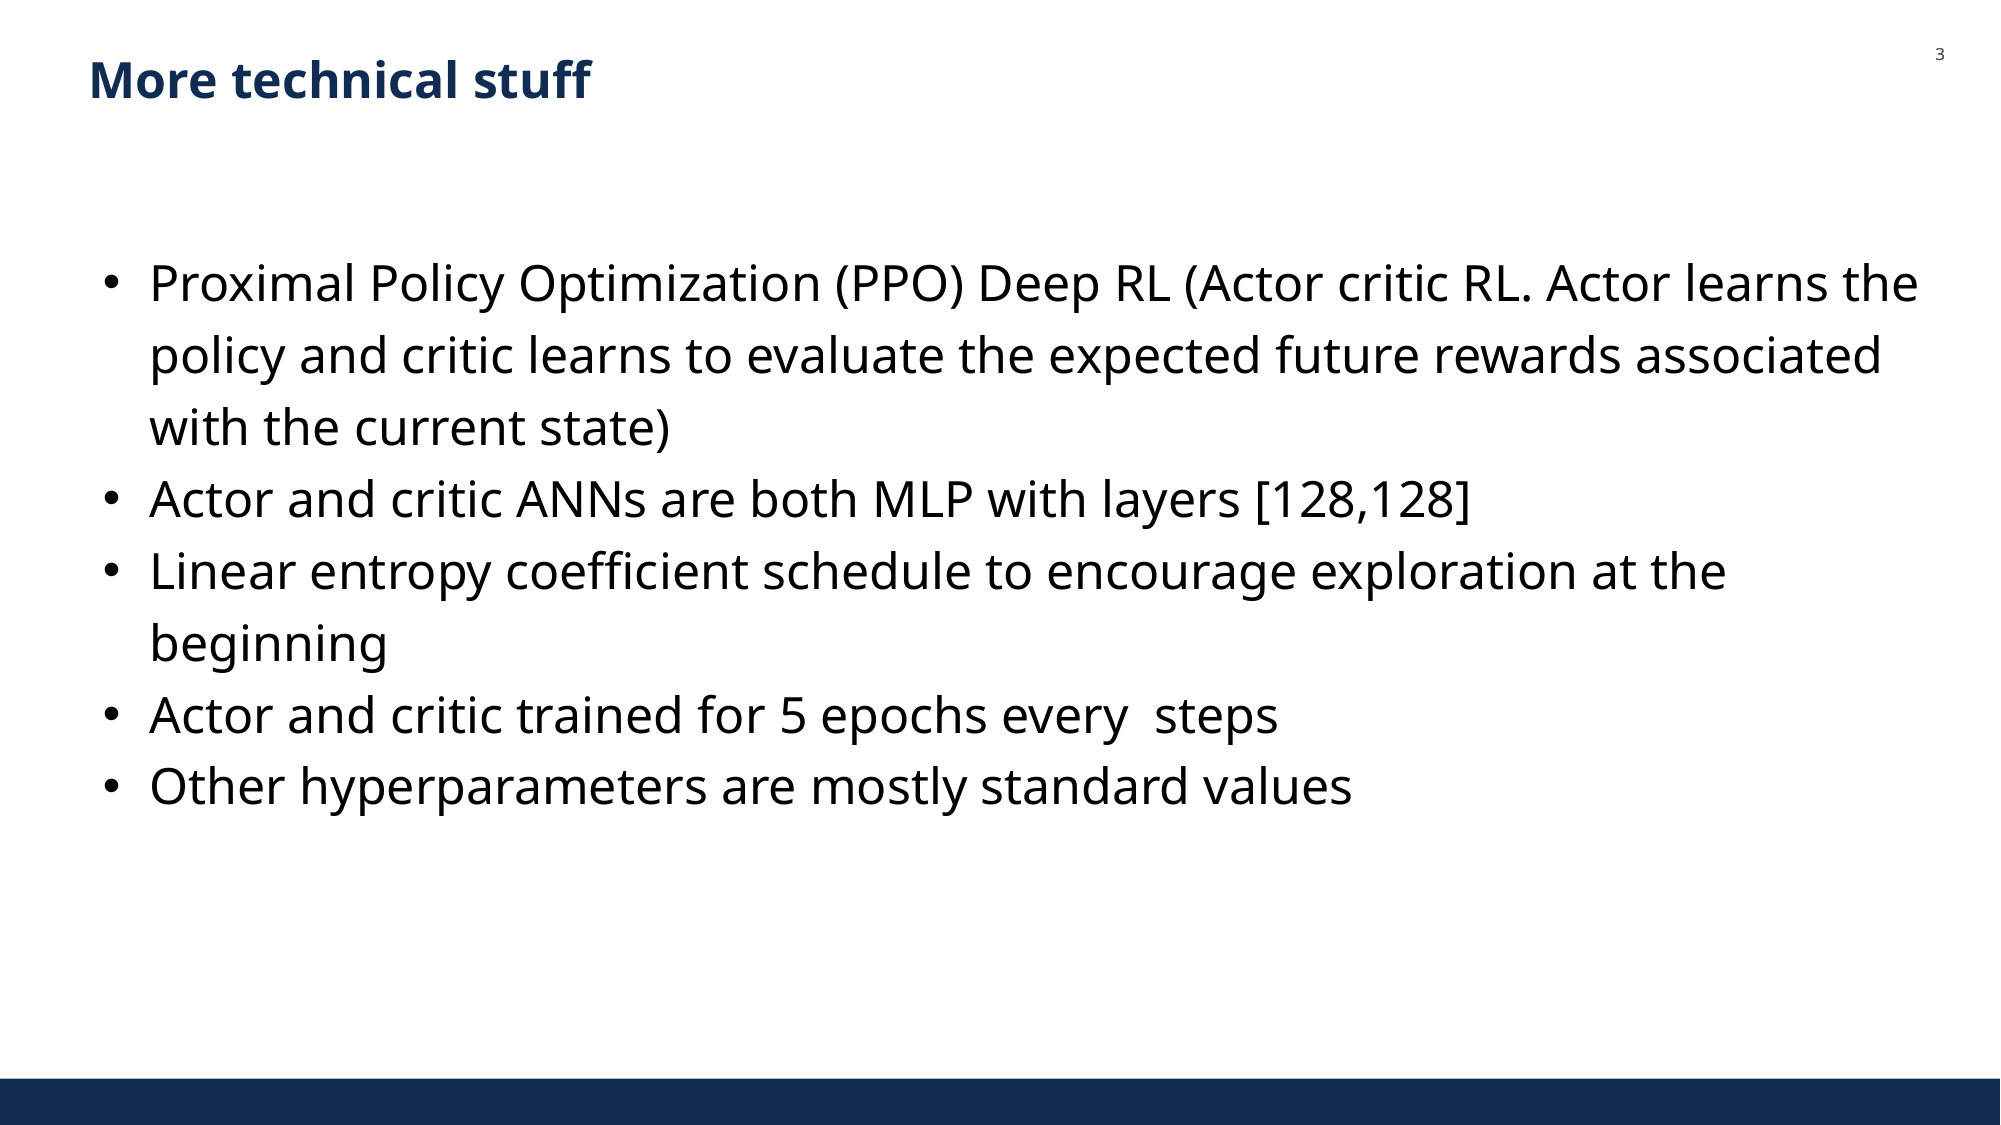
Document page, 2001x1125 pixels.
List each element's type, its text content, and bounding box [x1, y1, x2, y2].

text_box 3 [1773, 6, 1945, 67]
text_box More technical stuff [88, 48, 1506, 187]
